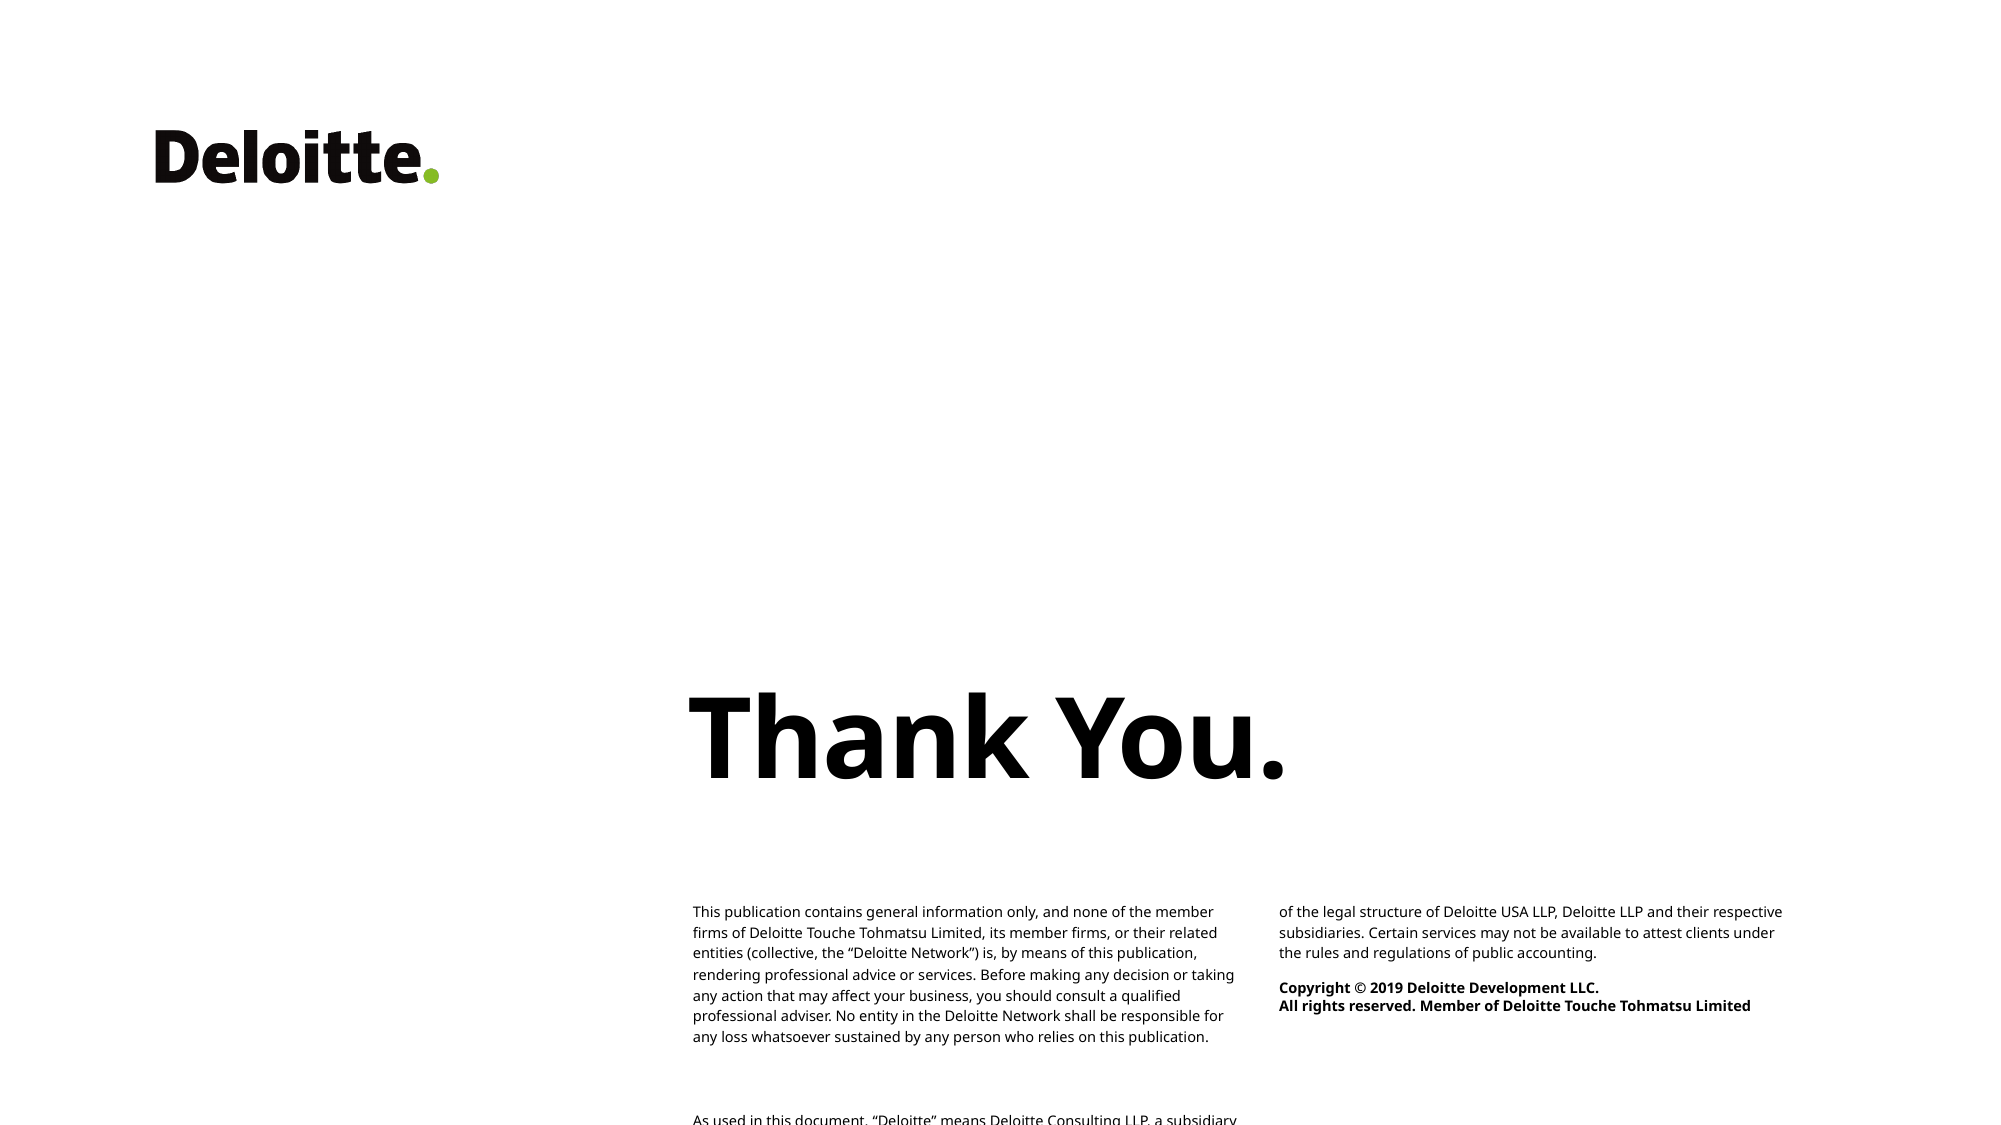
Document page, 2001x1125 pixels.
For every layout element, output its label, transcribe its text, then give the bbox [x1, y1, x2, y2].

picture [150, 125, 444, 189]
title Thank You. [687, 321, 2000, 802]
